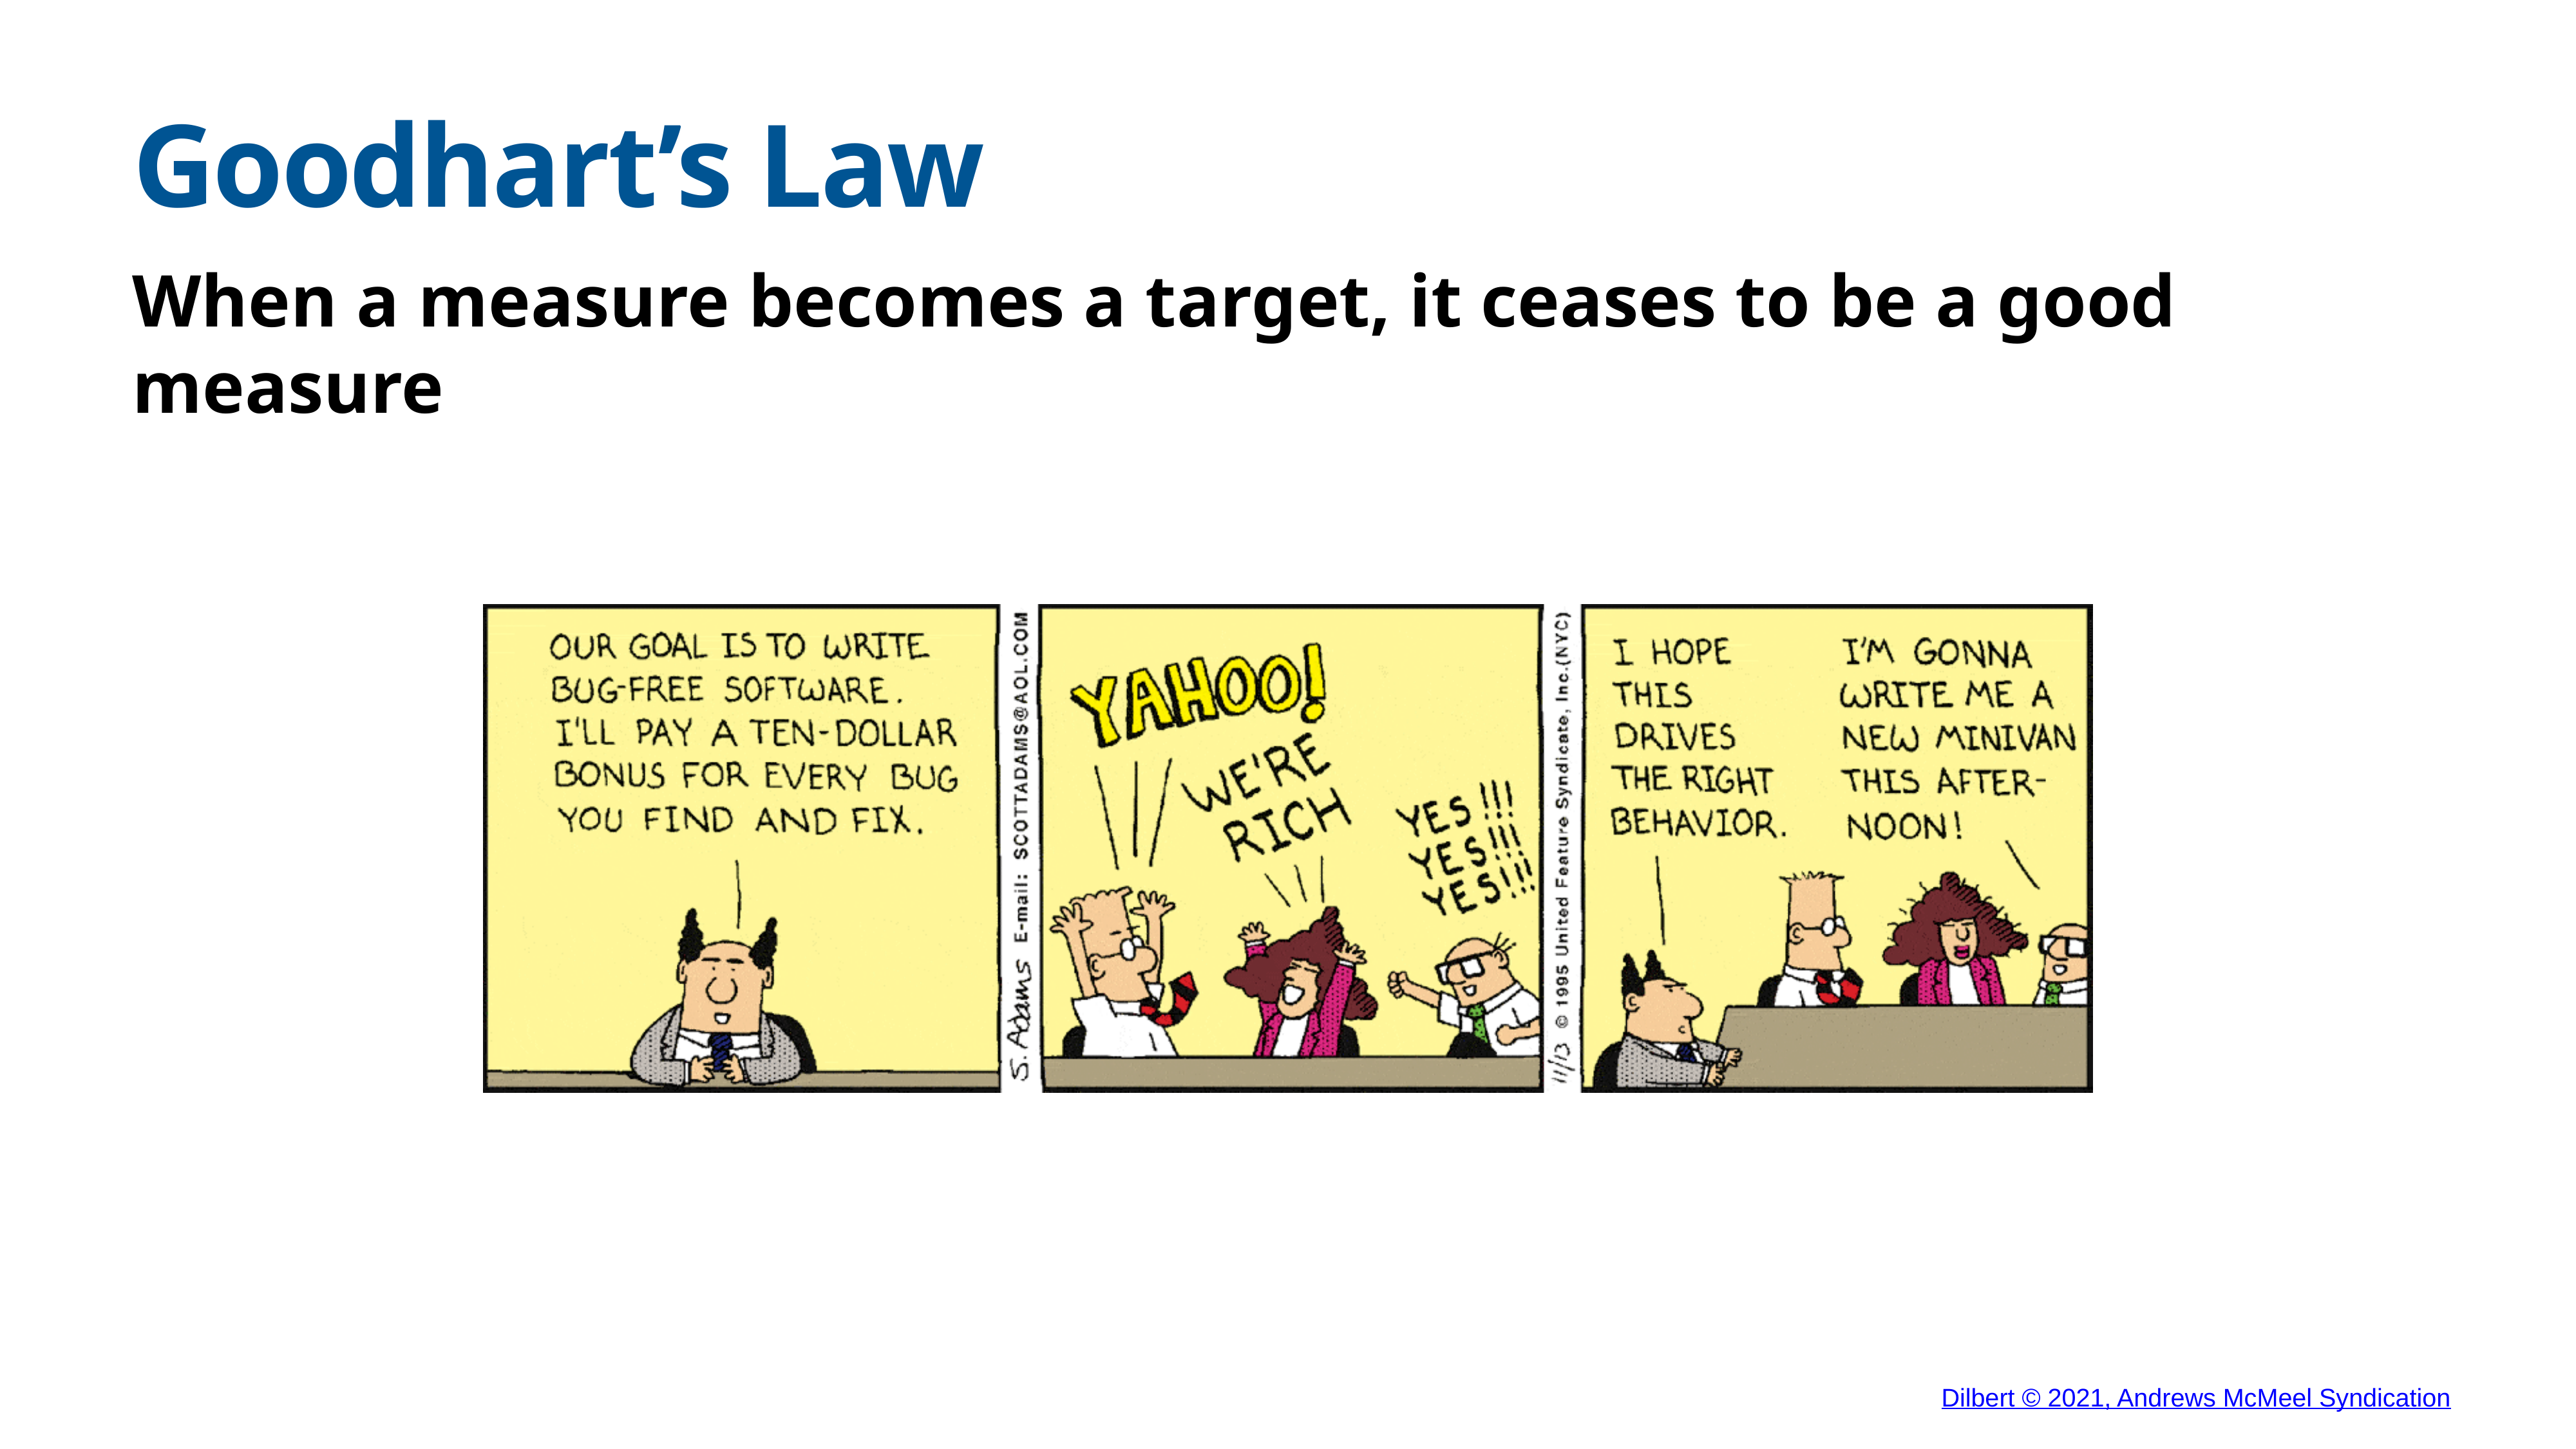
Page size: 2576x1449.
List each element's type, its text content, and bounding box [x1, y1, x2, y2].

title Goodhart’s Law [127, 113, 2449, 250]
text_box Dilbert © 2021, Andrews McMeel Syndication [1936, 1376, 2457, 1417]
list When a measure becomes a target, it ceases to be a good measure [127, 250, 2449, 350]
picture [482, 603, 2094, 1093]
